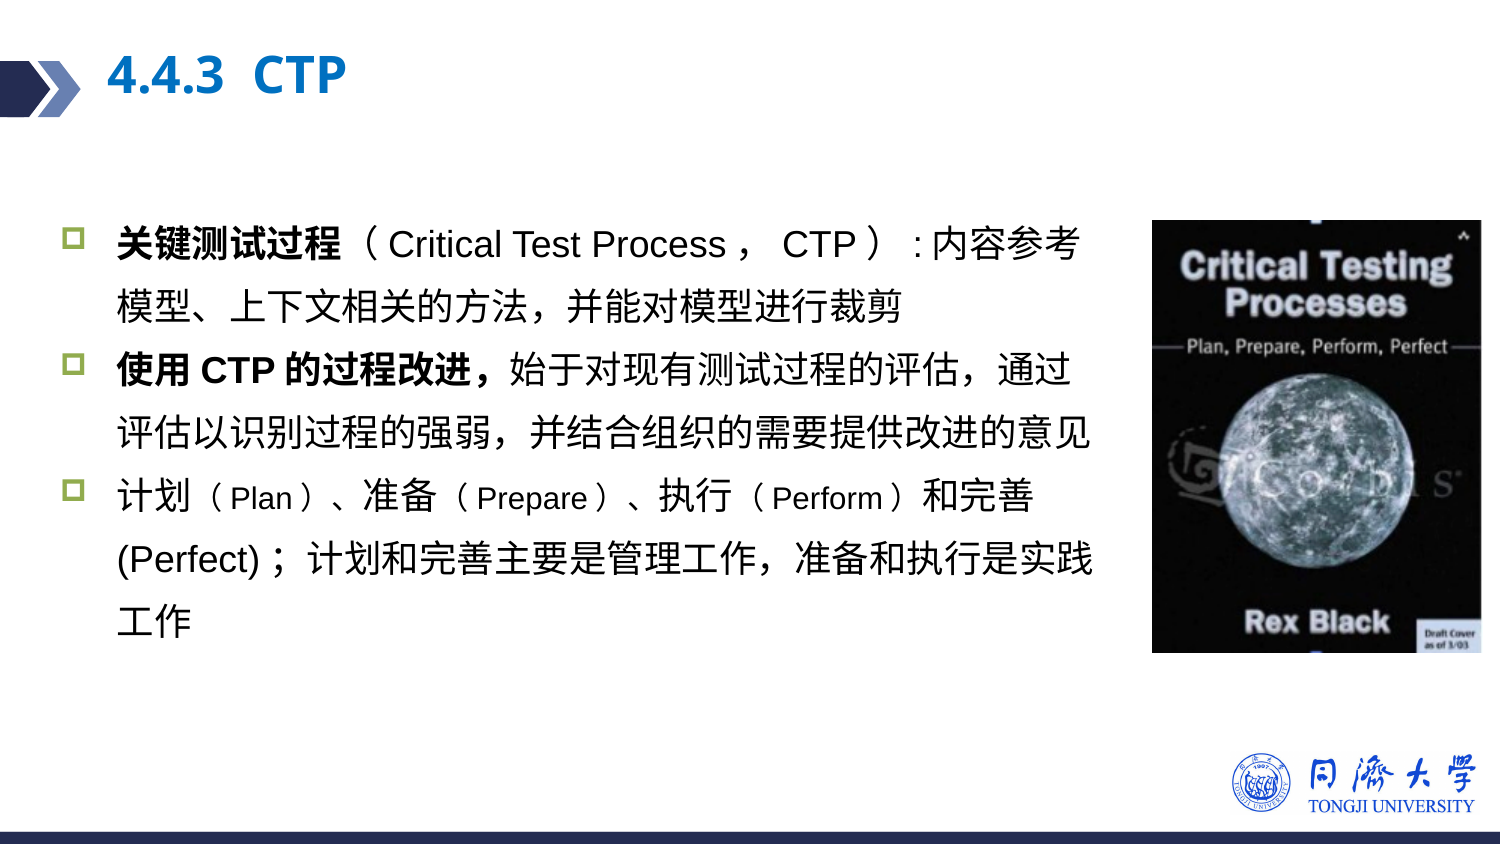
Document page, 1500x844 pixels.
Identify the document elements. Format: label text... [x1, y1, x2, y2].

picture [1152, 220, 1483, 653]
text_box 关键测试过程（Critical Test Process，CTP）:内容参考模型、上下文相关的方法，并能对模型进行裁剪 使用CTP的过程改进，始于对现有测试过程的评估，通过评估以识别过程的强弱，并结合组织的需要提供改进的意见 计划（Plan）、准备（Prepare）、执行（Perform）和完善 (Perfect)；计划和完善主要是管理工作，准备和执行是实践工作 [60, 202, 1101, 643]
title 4.4.3 CTP [93, 41, 899, 113]
picture [1230, 751, 1480, 815]
